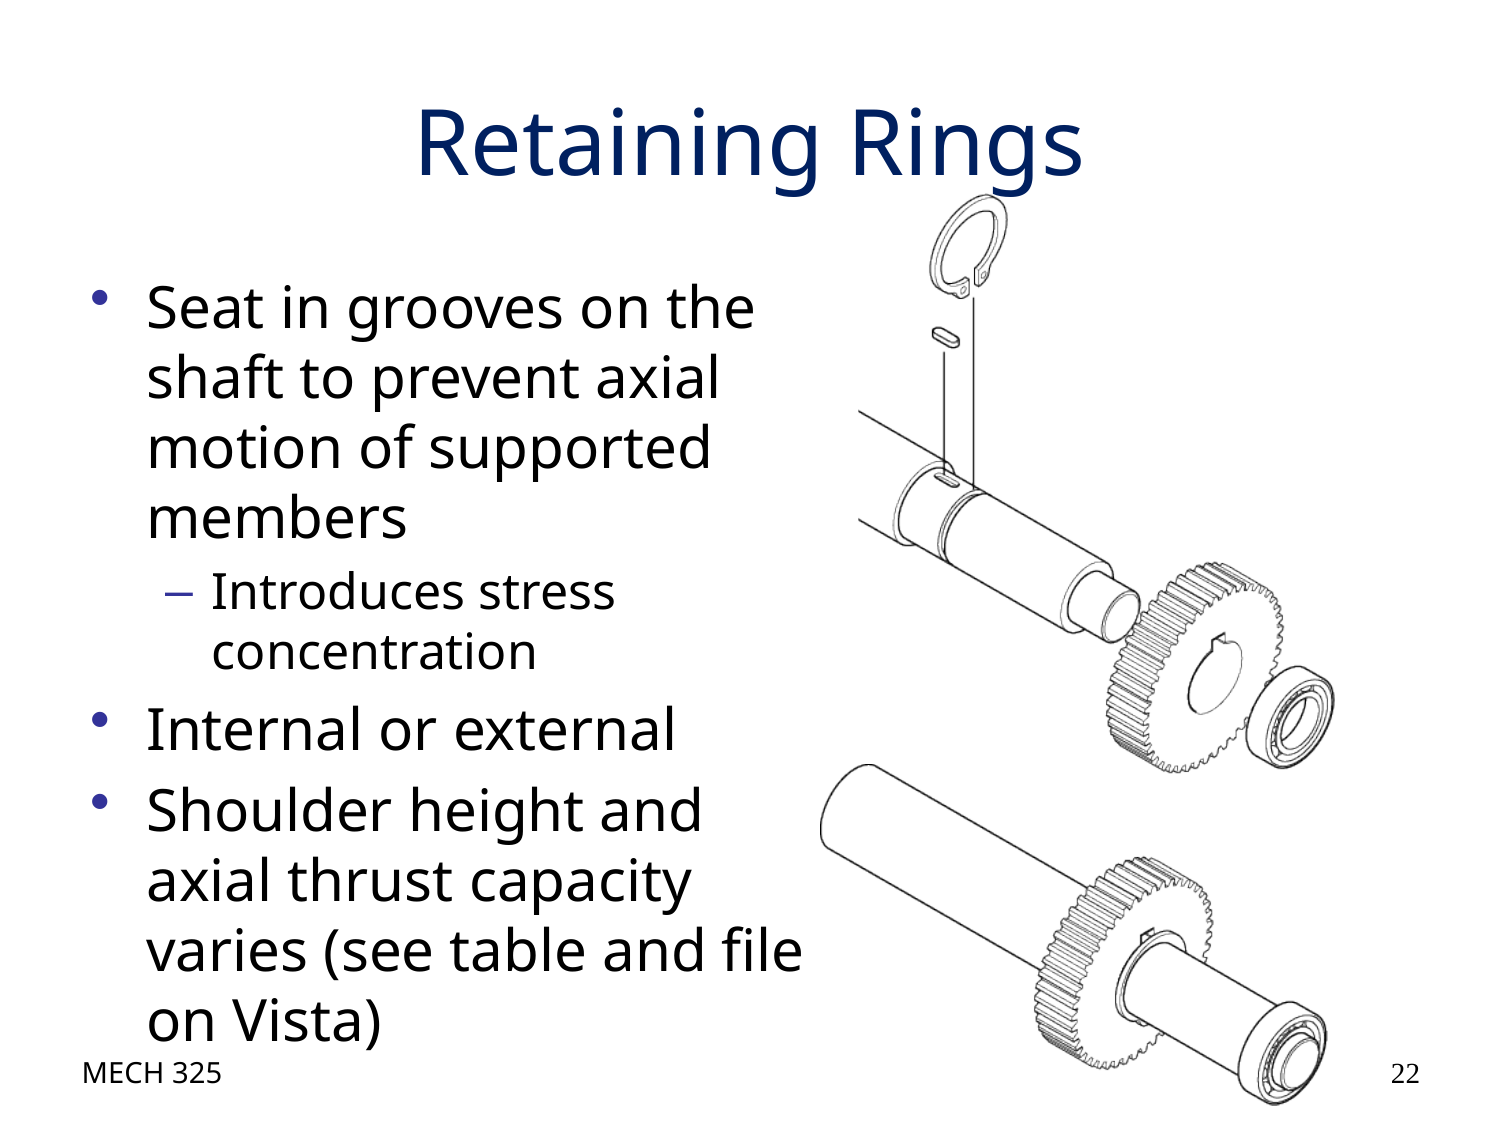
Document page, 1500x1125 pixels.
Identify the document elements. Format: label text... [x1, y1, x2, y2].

slide_number 22 [1085, 1046, 1436, 1125]
list Seat in grooves on the shaft to prevent axial motion of supported members Introduces stress concentration Internal or external Shoulder height and axial thrust capacity varies (see table and file on Vista) [74, 262, 852, 1006]
title Retaining Rings [74, 44, 1426, 233]
picture [820, 184, 1335, 1107]
footer MECH 325 [66, 1046, 542, 1125]
